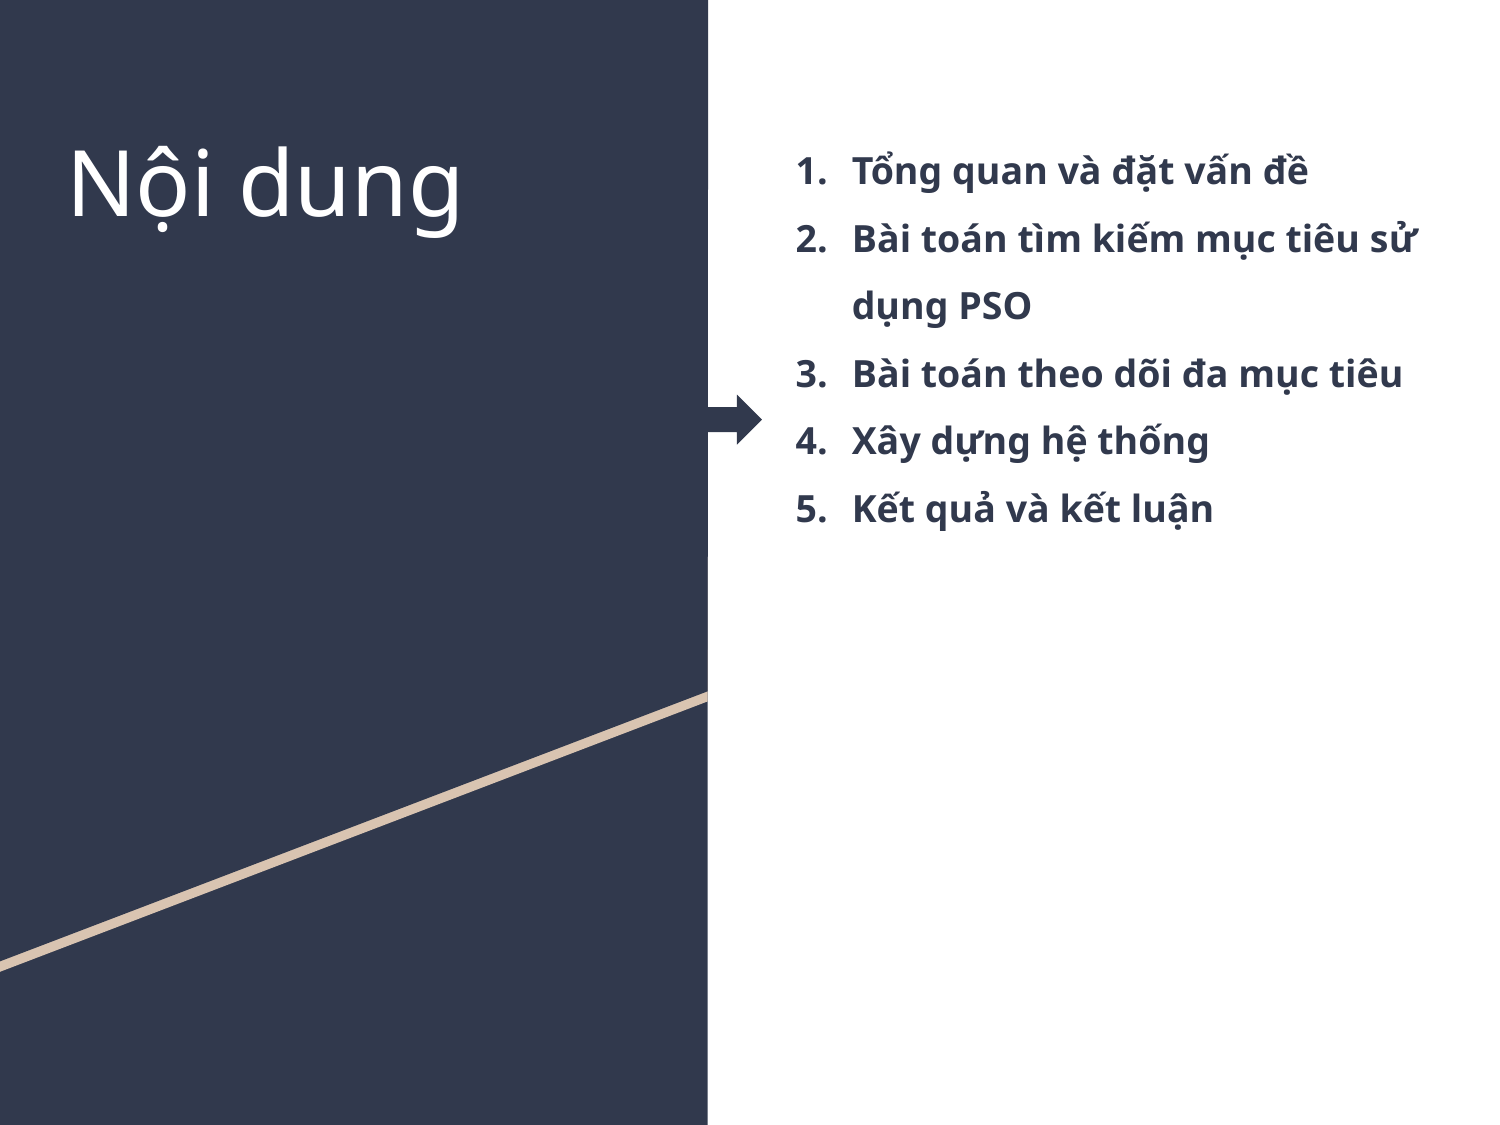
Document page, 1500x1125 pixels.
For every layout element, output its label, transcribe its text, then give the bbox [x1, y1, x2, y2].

list Tổng quan và đặt vấn đề Bài toán tìm kiếm mục tiêu sử dụng PSO Bài toán theo dõi đa mục tiêu Xây dựng hệ thống Kết quả và kết luận [761, 109, 1446, 1006]
text_box [708, 394, 762, 445]
title Nội dung [51, 109, 660, 659]
